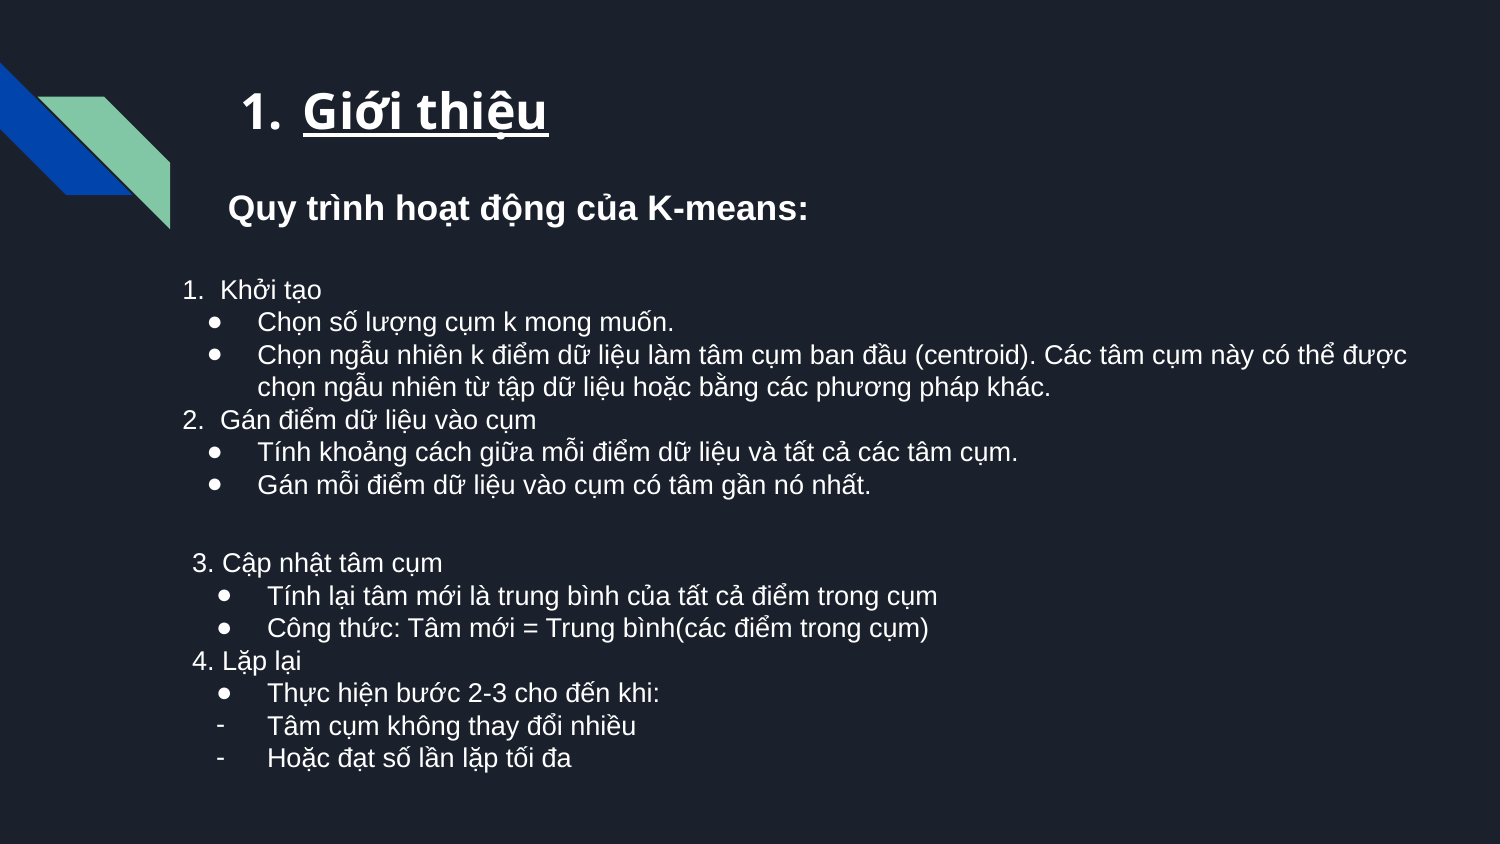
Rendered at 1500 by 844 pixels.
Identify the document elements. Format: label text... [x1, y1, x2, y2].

title Giới thiệu [212, 64, 1368, 163]
text_box 3. Cập nhật tâm cụm Tính lại tâm mới là trung bình của tất cả điểm trong cụm Công thức: Tâm mới = Trung bình(các điểm trong cụm) 4. Lặp lại Thực hiện bước 2-3 cho đến khi: Tâm cụm không thay đổi nhiều Hoặc đạt số lần lặp tối đa [177, 530, 1225, 788]
text_box 1. Khởi tạo Chọn số lượng cụm k mong muốn. Chọn ngẫu nhiên k điểm dữ liệu làm tâm cụm ban đầu (centroid). Các tâm cụm này có thể được chọn ngẫu nhiên từ tập dữ liệu hoặc bằng các phương pháp khác. 2. Gán điểm dữ liệu vào cụm Tính khoảng cách giữa mỗi điểm dữ liệu và tất cả các tâm cụm. Gán mỗi điểm dữ liệu vào cụm có tâm gần nó nhất. [167, 257, 1445, 515]
list Quy trình hoạt động của K-means: [212, 163, 1368, 244]
